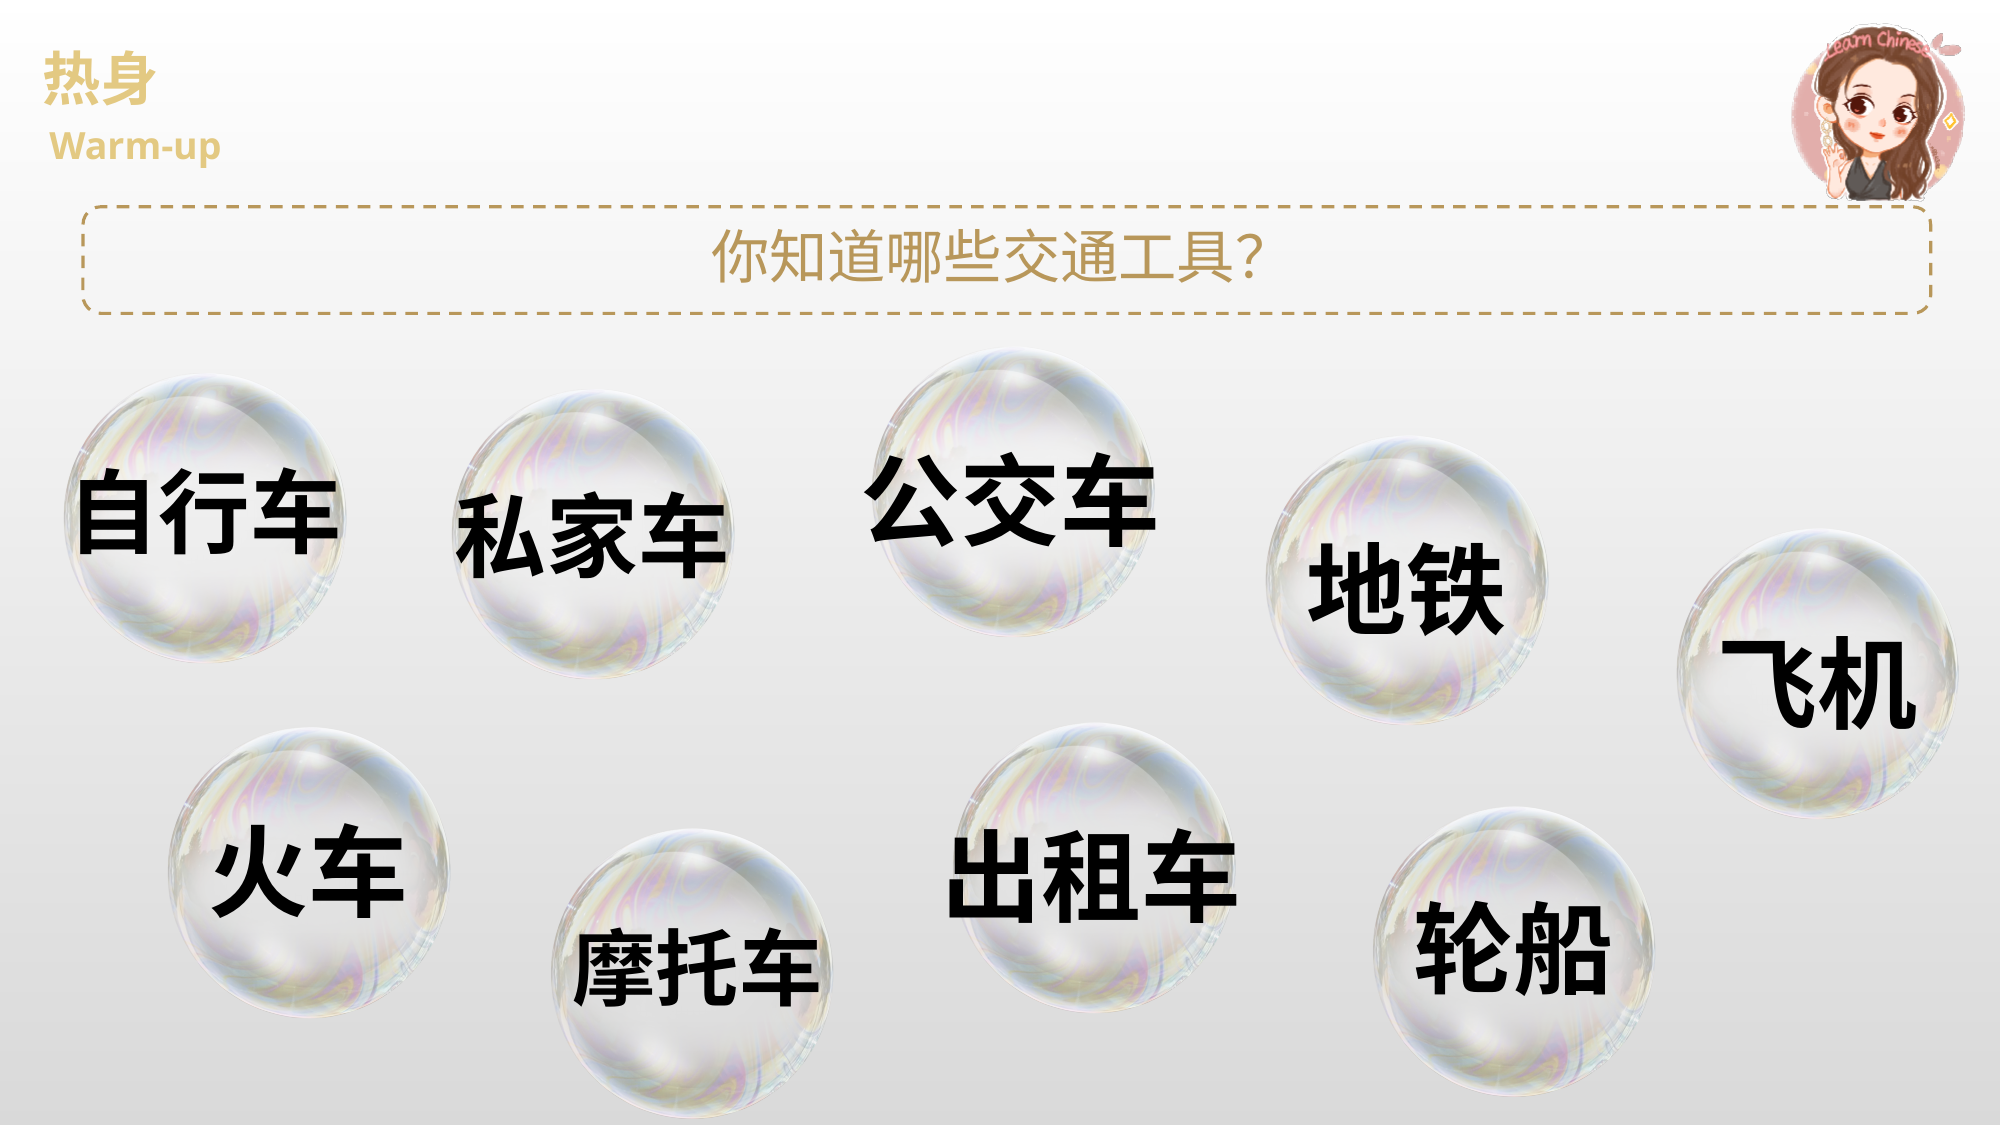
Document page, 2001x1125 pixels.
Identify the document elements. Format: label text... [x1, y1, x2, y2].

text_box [153, 706, 465, 1034]
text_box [1669, 524, 1970, 825]
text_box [49, 352, 361, 679]
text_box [1363, 801, 1664, 1108]
picture [1758, 0, 1998, 240]
text_box Warm-up [34, 115, 237, 175]
text_box 热身 [27, 35, 174, 120]
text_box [82, 206, 1931, 314]
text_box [541, 824, 842, 1125]
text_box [922, 700, 1261, 1025]
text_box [1258, 431, 1560, 731]
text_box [433, 368, 752, 695]
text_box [841, 324, 1180, 649]
